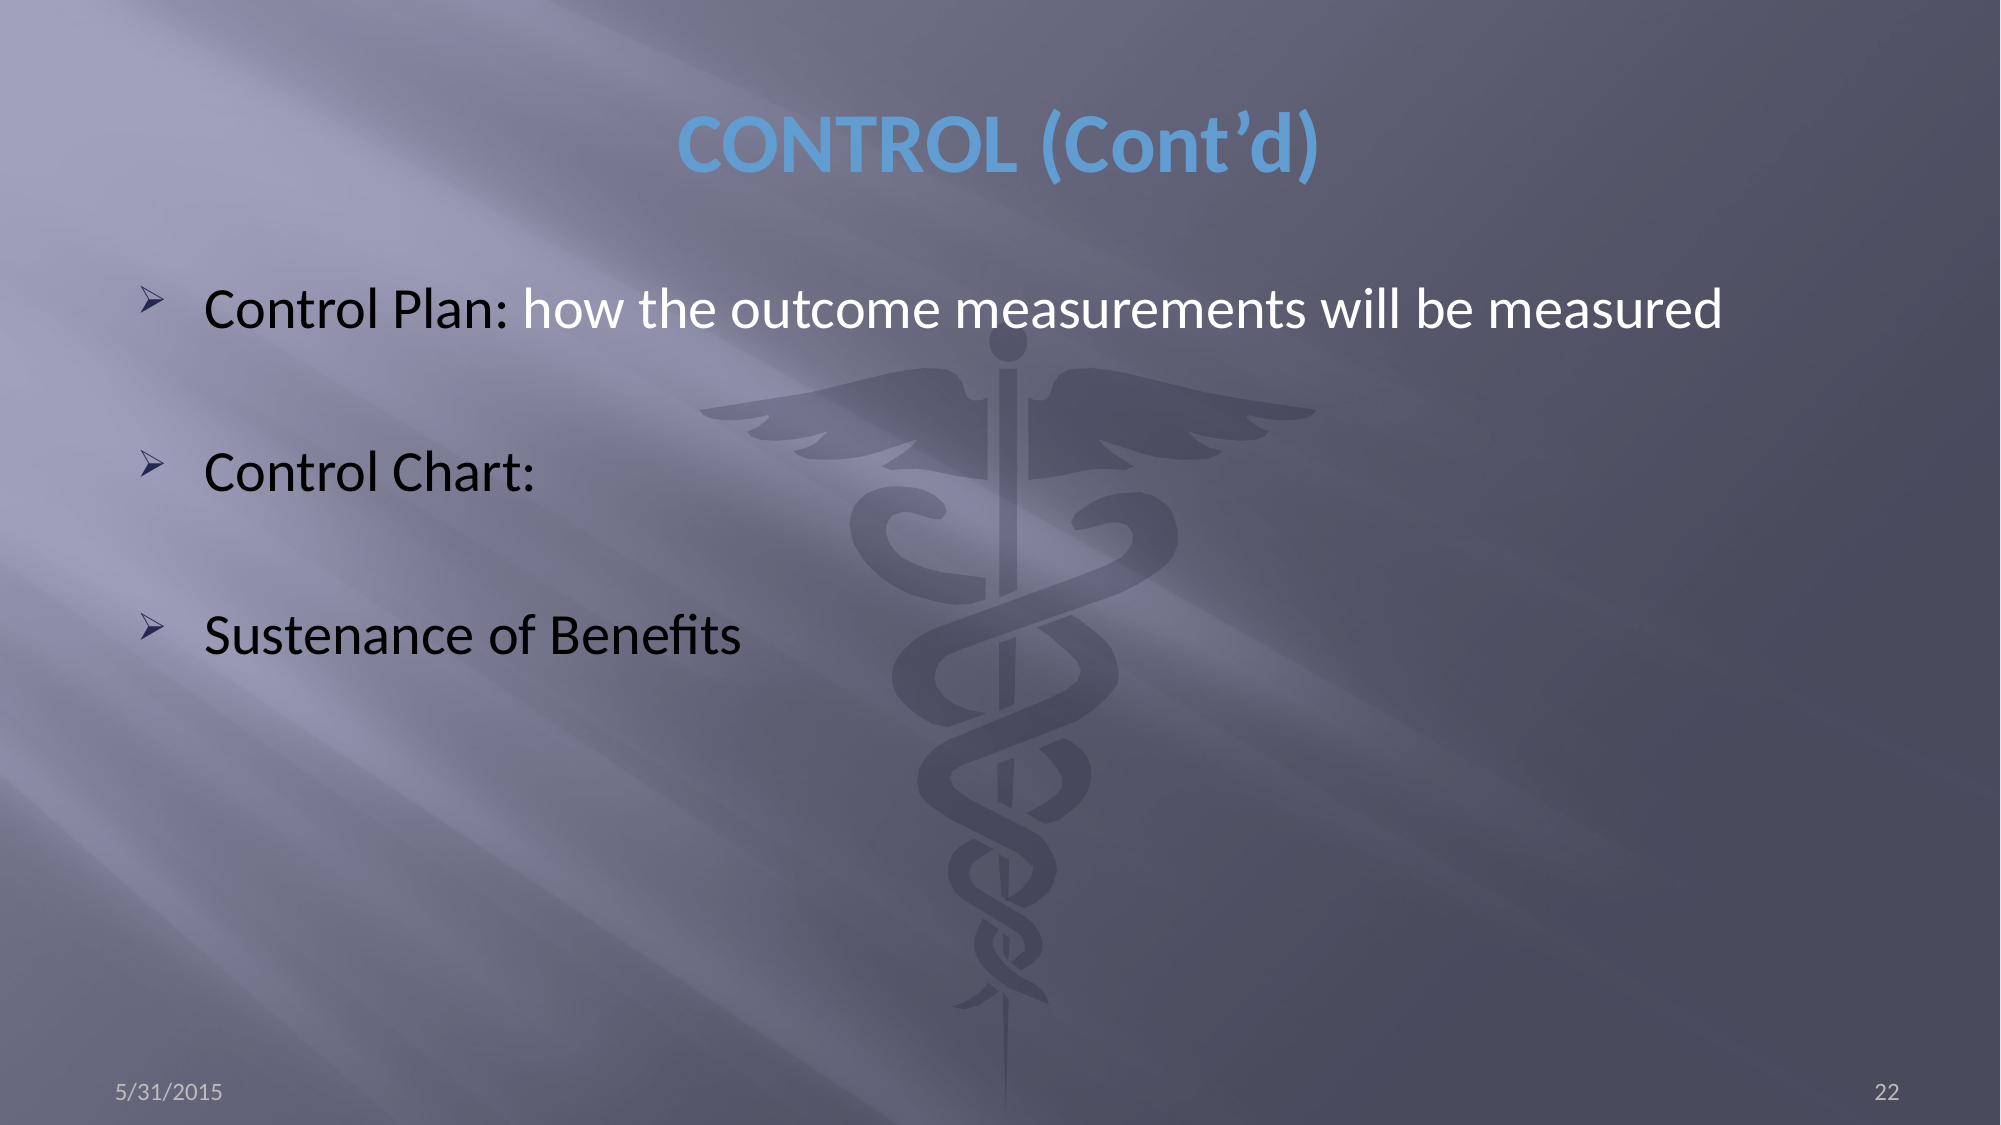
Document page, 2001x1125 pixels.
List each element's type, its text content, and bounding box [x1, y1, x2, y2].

slide_number 22 [1733, 1052, 1900, 1113]
title CONTROL (Cont’d) [99, 45, 1900, 233]
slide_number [99, 1052, 567, 1113]
list Control Plan: how the outcome measurements will be measured Control Chart: Sustenance of Benefits [99, 262, 1900, 1035]
